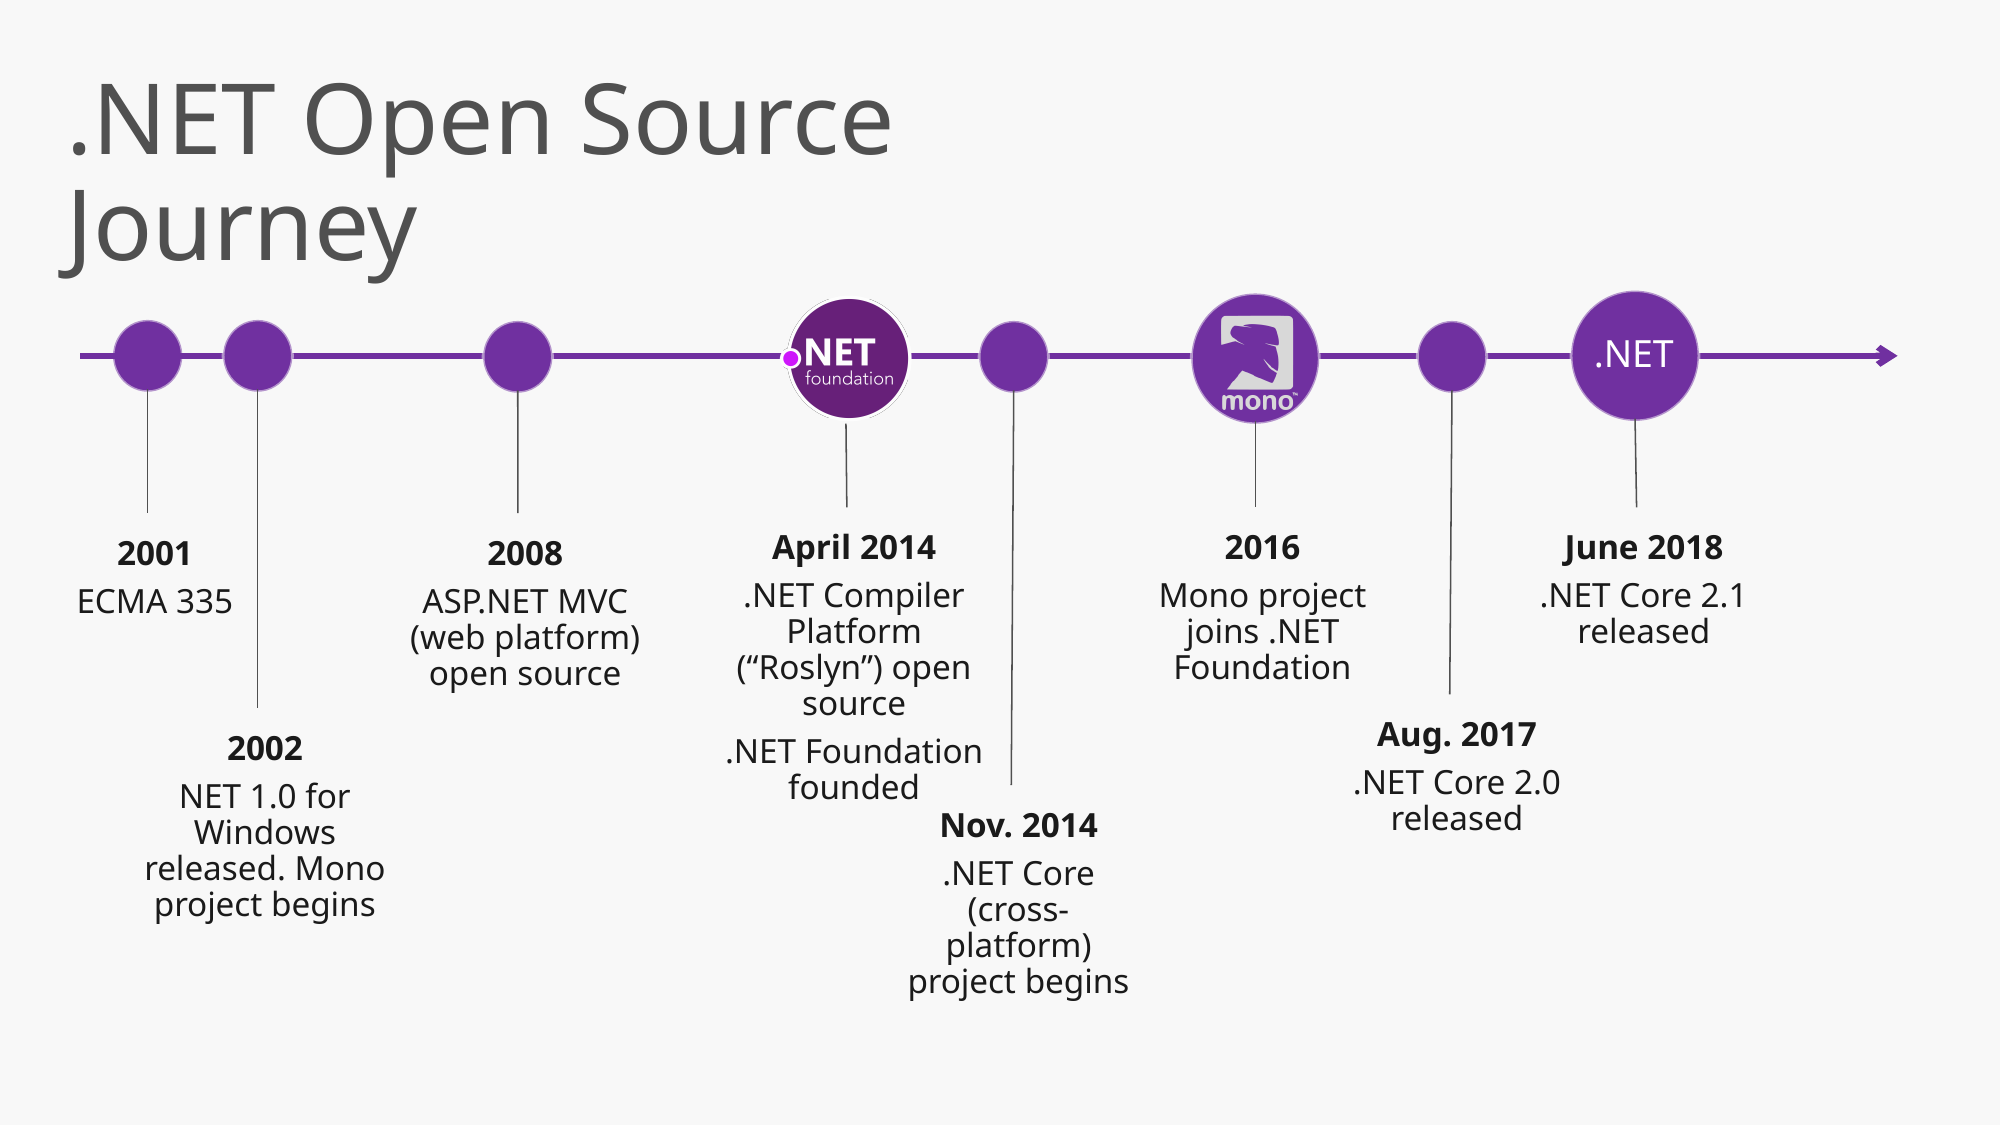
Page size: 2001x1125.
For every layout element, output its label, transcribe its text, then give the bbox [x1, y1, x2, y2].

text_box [1010, 392, 1014, 786]
text_box 2008 ASP.NET MVC (web platform) open source [365, 513, 671, 716]
text_box [111, 318, 184, 353]
text_box [481, 357, 554, 395]
text_box [221, 318, 294, 355]
text_box 2016 Mono project joins .NET Foundation [1088, 507, 1423, 759]
text_box [111, 359, 184, 394]
picture [777, 293, 915, 424]
text_box [977, 319, 1050, 355]
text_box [1191, 293, 1320, 424]
text_box Aug. 2017 .NET Core 2.0 released [1322, 694, 1578, 910]
text_box April 2014 .NET Compiler Platform (“Roslyn”) open source .NET Foundation founded [679, 507, 1010, 879]
text_box [1415, 357, 1489, 395]
text_box 2001 ECMA 335 [26, 513, 257, 645]
text_box .NET Open Source Journey [37, 46, 1244, 305]
text_box 2002 NET 1.0 for Windows released. Mono project begins [90, 708, 425, 947]
text_box [221, 357, 294, 394]
text_box 2001 ECMA 335 [259, 513, 269, 645]
text_box June 2018 .NET Core 2.1 released [1509, 507, 1764, 723]
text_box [1563, 290, 1707, 422]
text_box Nov. 2014 .NET Core (cross-platform) project begins [869, 785, 1153, 1072]
text_box [1416, 319, 1489, 355]
text_box [977, 357, 1050, 395]
text_box [481, 319, 554, 355]
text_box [1449, 392, 1453, 695]
